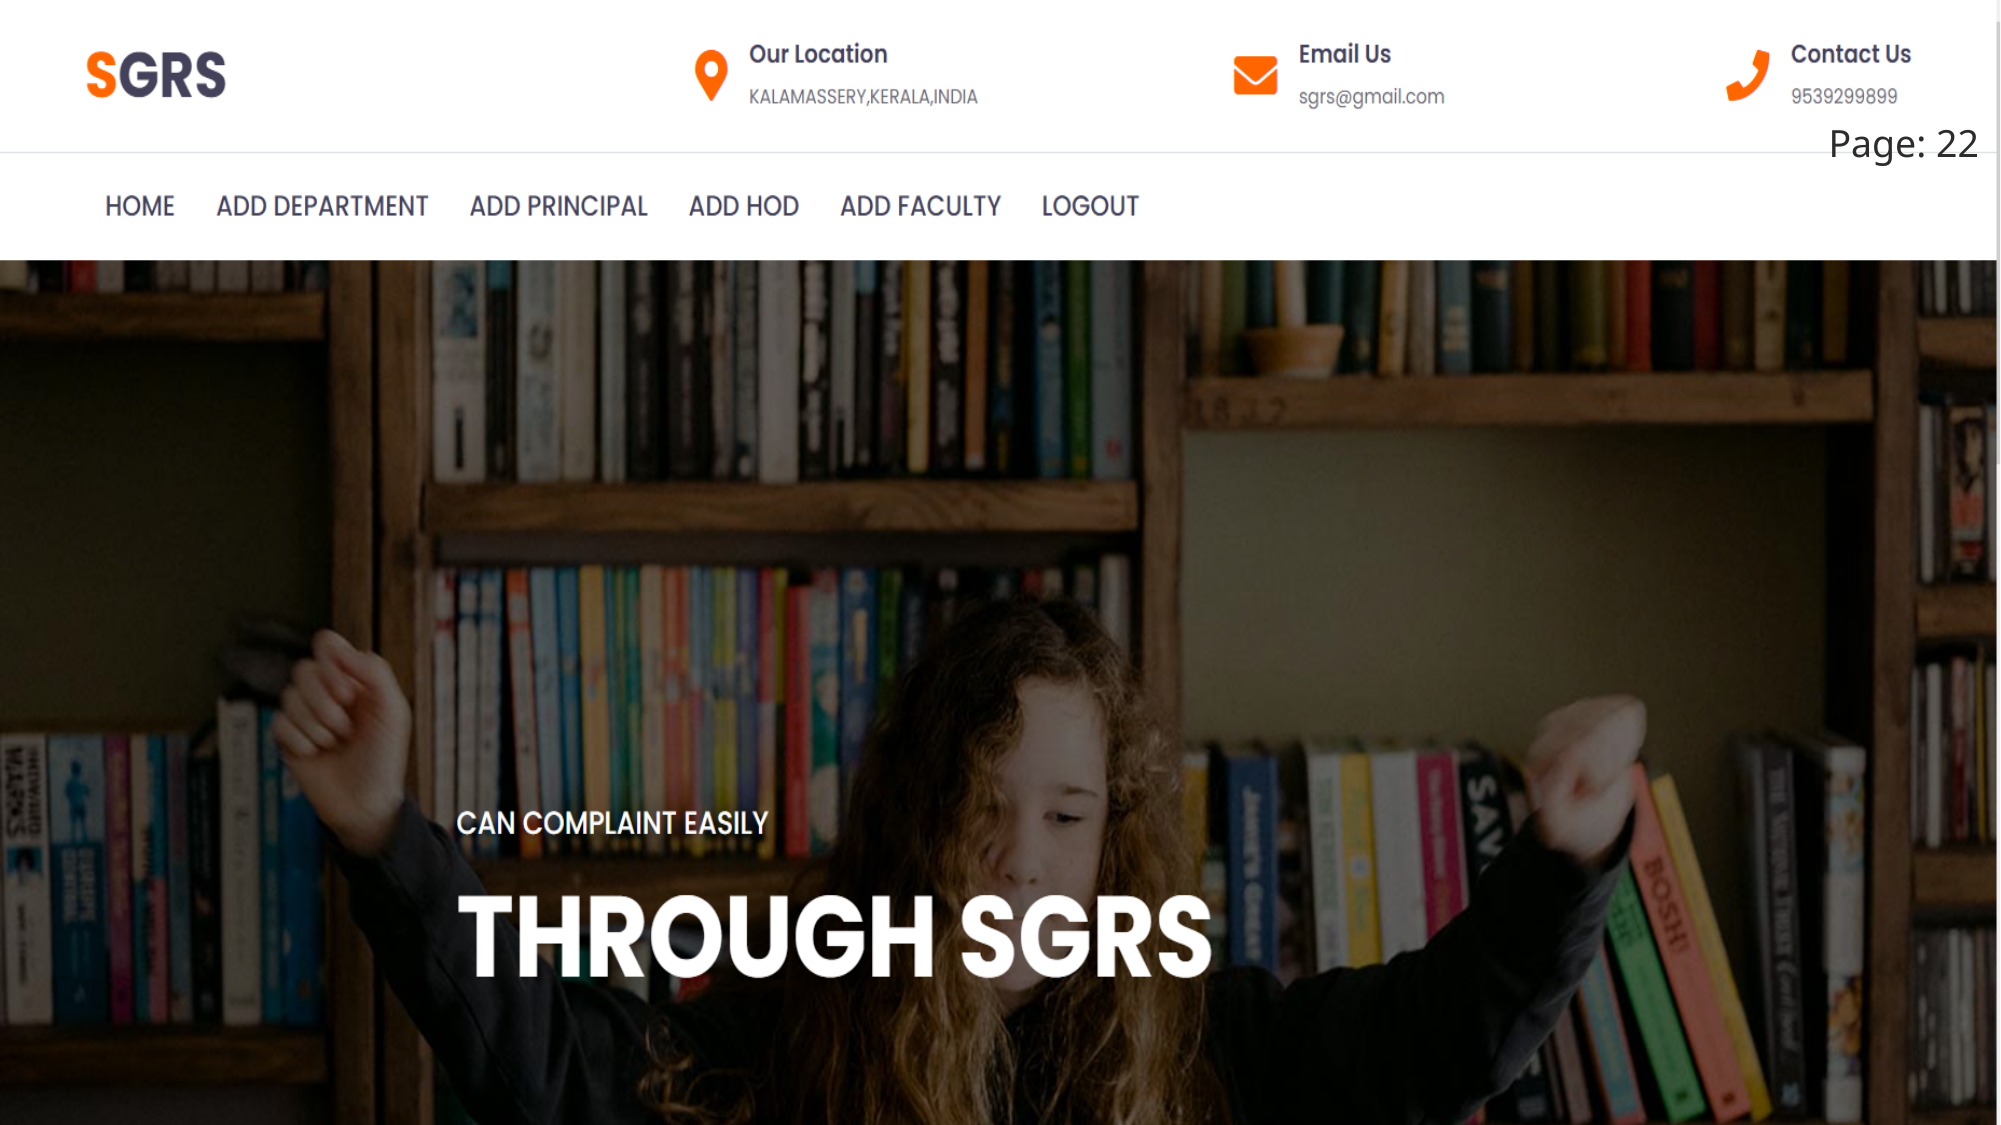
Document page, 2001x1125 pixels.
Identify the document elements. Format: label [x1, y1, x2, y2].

list [0, 0, 2000, 1125]
